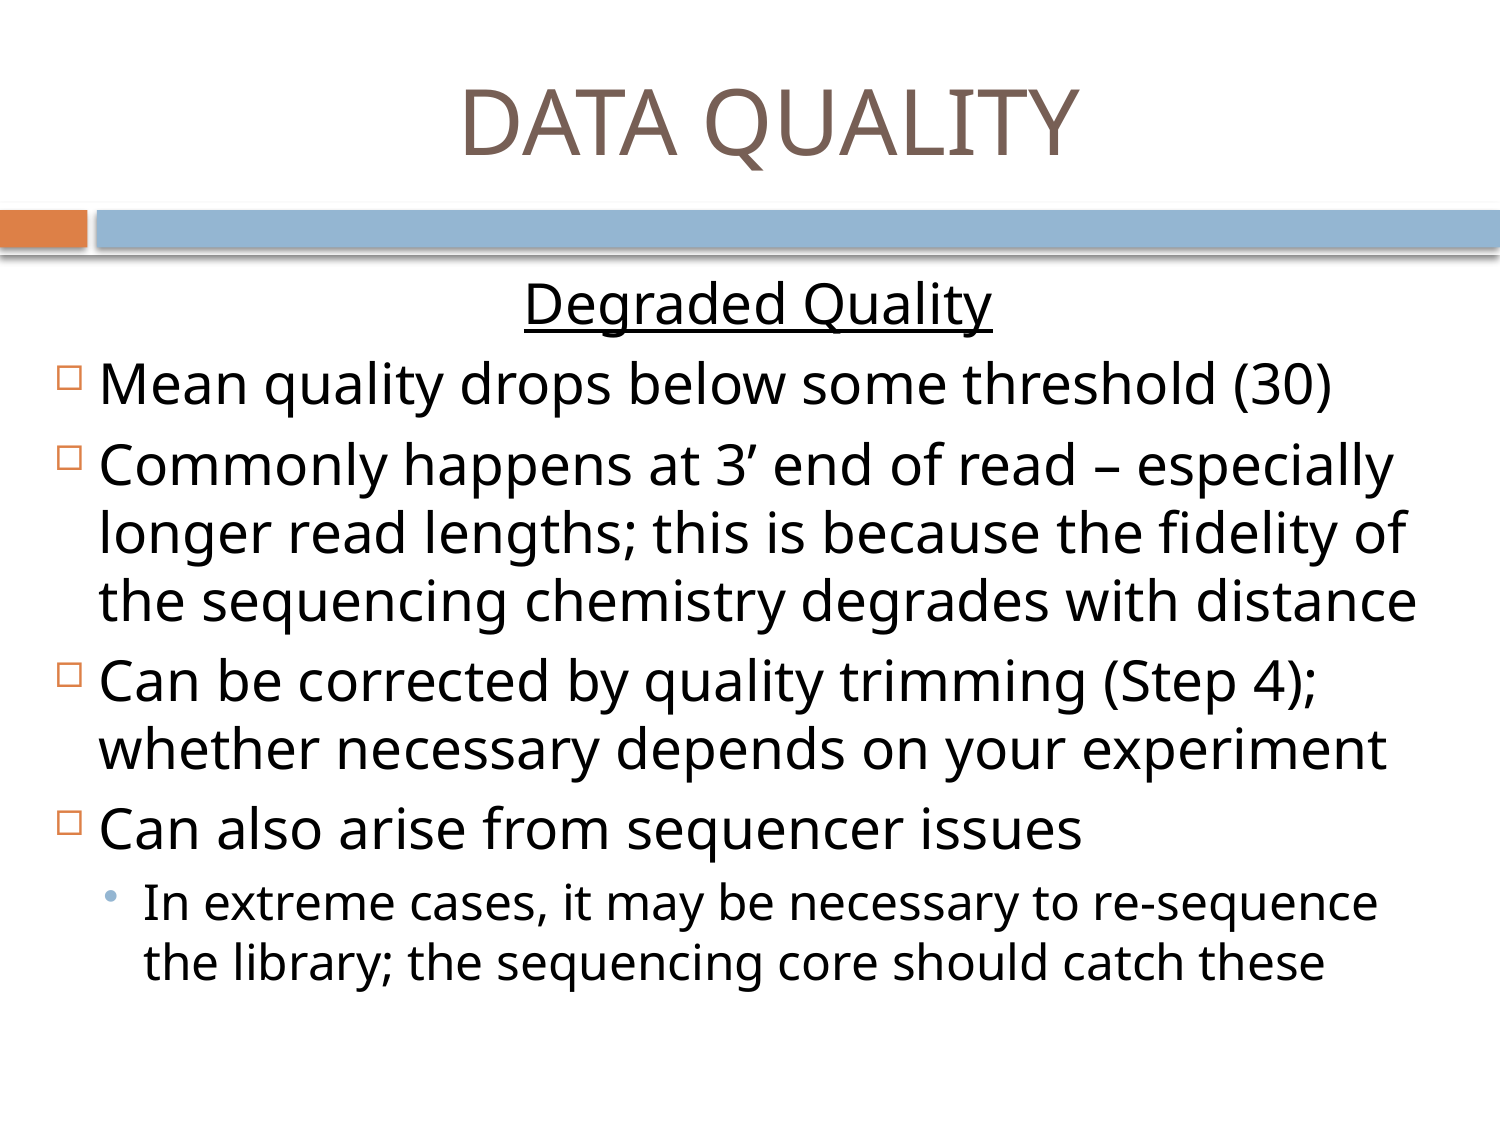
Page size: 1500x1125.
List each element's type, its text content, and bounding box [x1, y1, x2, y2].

list Degraded Quality Mean quality drops below some threshold (30) Commonly happens at 3’ end of read – especially longer read lengths; this is because the fidelity of the sequencing chemistry degrades with distance Can be corrected by quality trimming (Step 4); whether necessary depends on your experiment Can also arise from sequencer issues In extreme cases, it may be necessary to re-sequence the library; the sequencing core should catch these [39, 260, 1478, 1096]
title DATA QUALITY [100, 37, 1438, 200]
